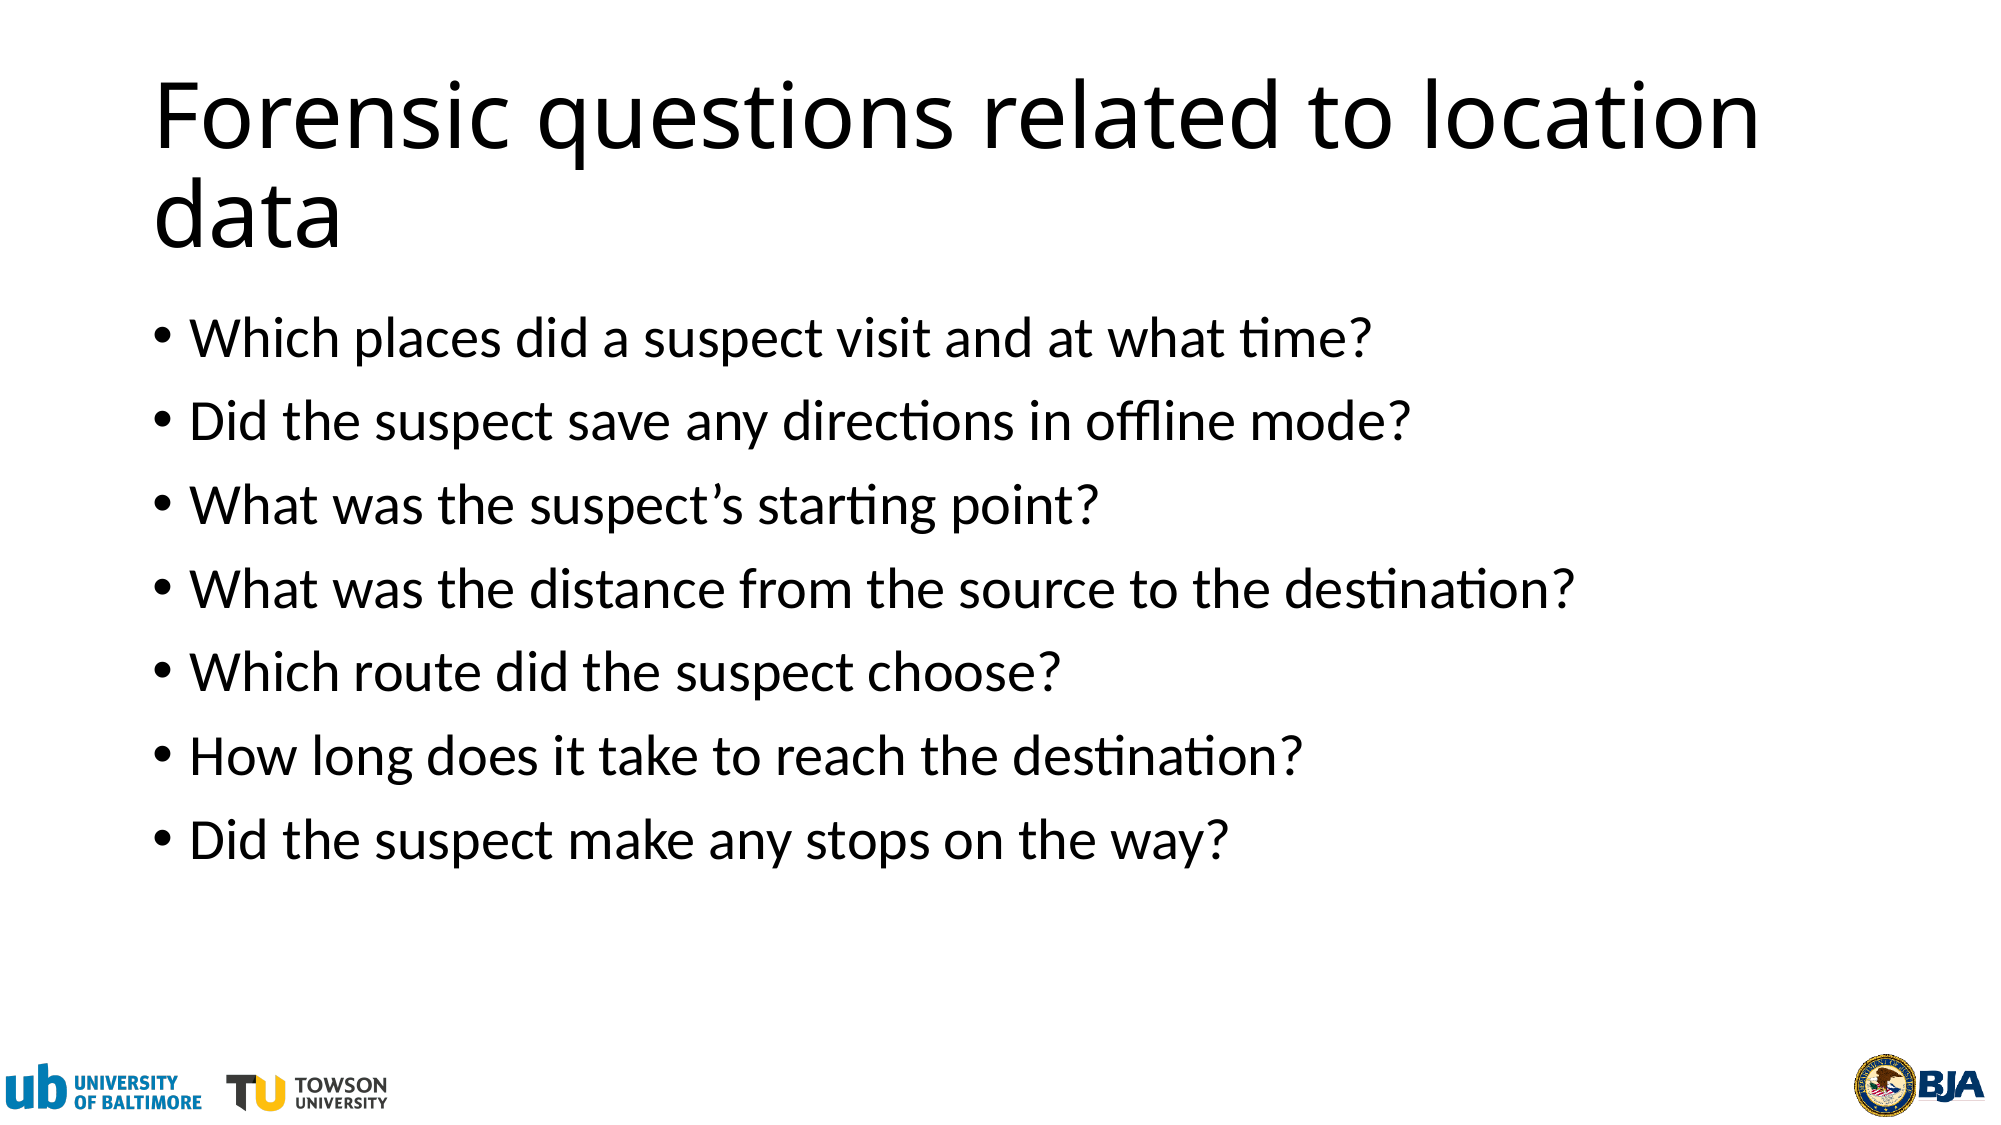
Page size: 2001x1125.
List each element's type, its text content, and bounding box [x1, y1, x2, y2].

title Forensic questions related to location data [137, 59, 1863, 278]
list Which places did a suspect visit and at what time? Did the suspect save any directions in offline mode? What was the suspect’s starting point? What was the distance from the source to the destination? Which route did the suspect choose? How long does it take to reach the destination? Did the suspect make any stops on the way? [137, 299, 1863, 1014]
picture [1854, 1054, 1986, 1117]
picture [0, 1031, 407, 1125]
